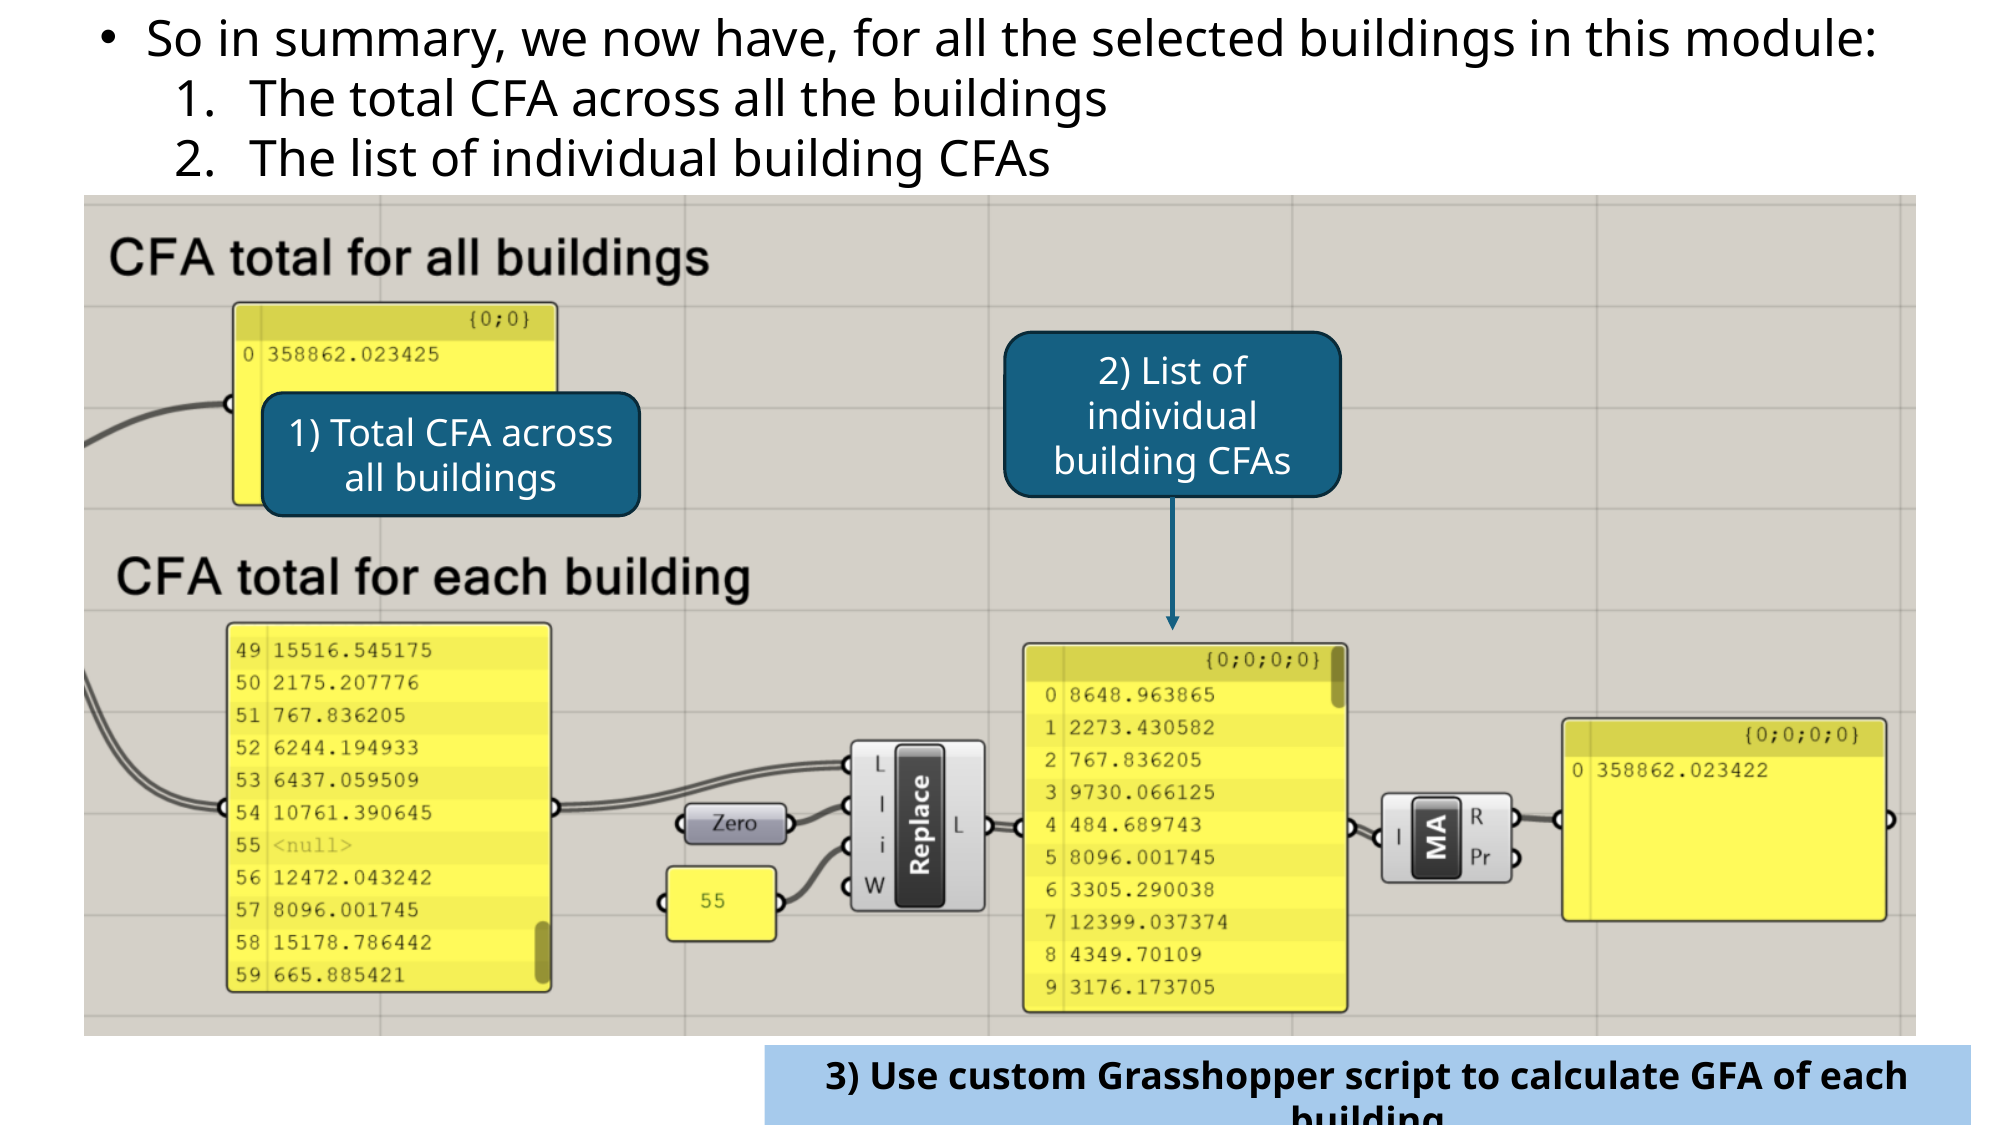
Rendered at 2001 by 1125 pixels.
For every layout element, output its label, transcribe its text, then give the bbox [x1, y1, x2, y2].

picture [84, 195, 1916, 1036]
text_box So in summary, we now have, for all the selected buildings in this module: The total CFA across all the buildings The list of individual building CFAs [84, 0, 1934, 194]
text_box 3) Use custom Grasshopper script to calculate GFA of each building [764, 1045, 1971, 1125]
